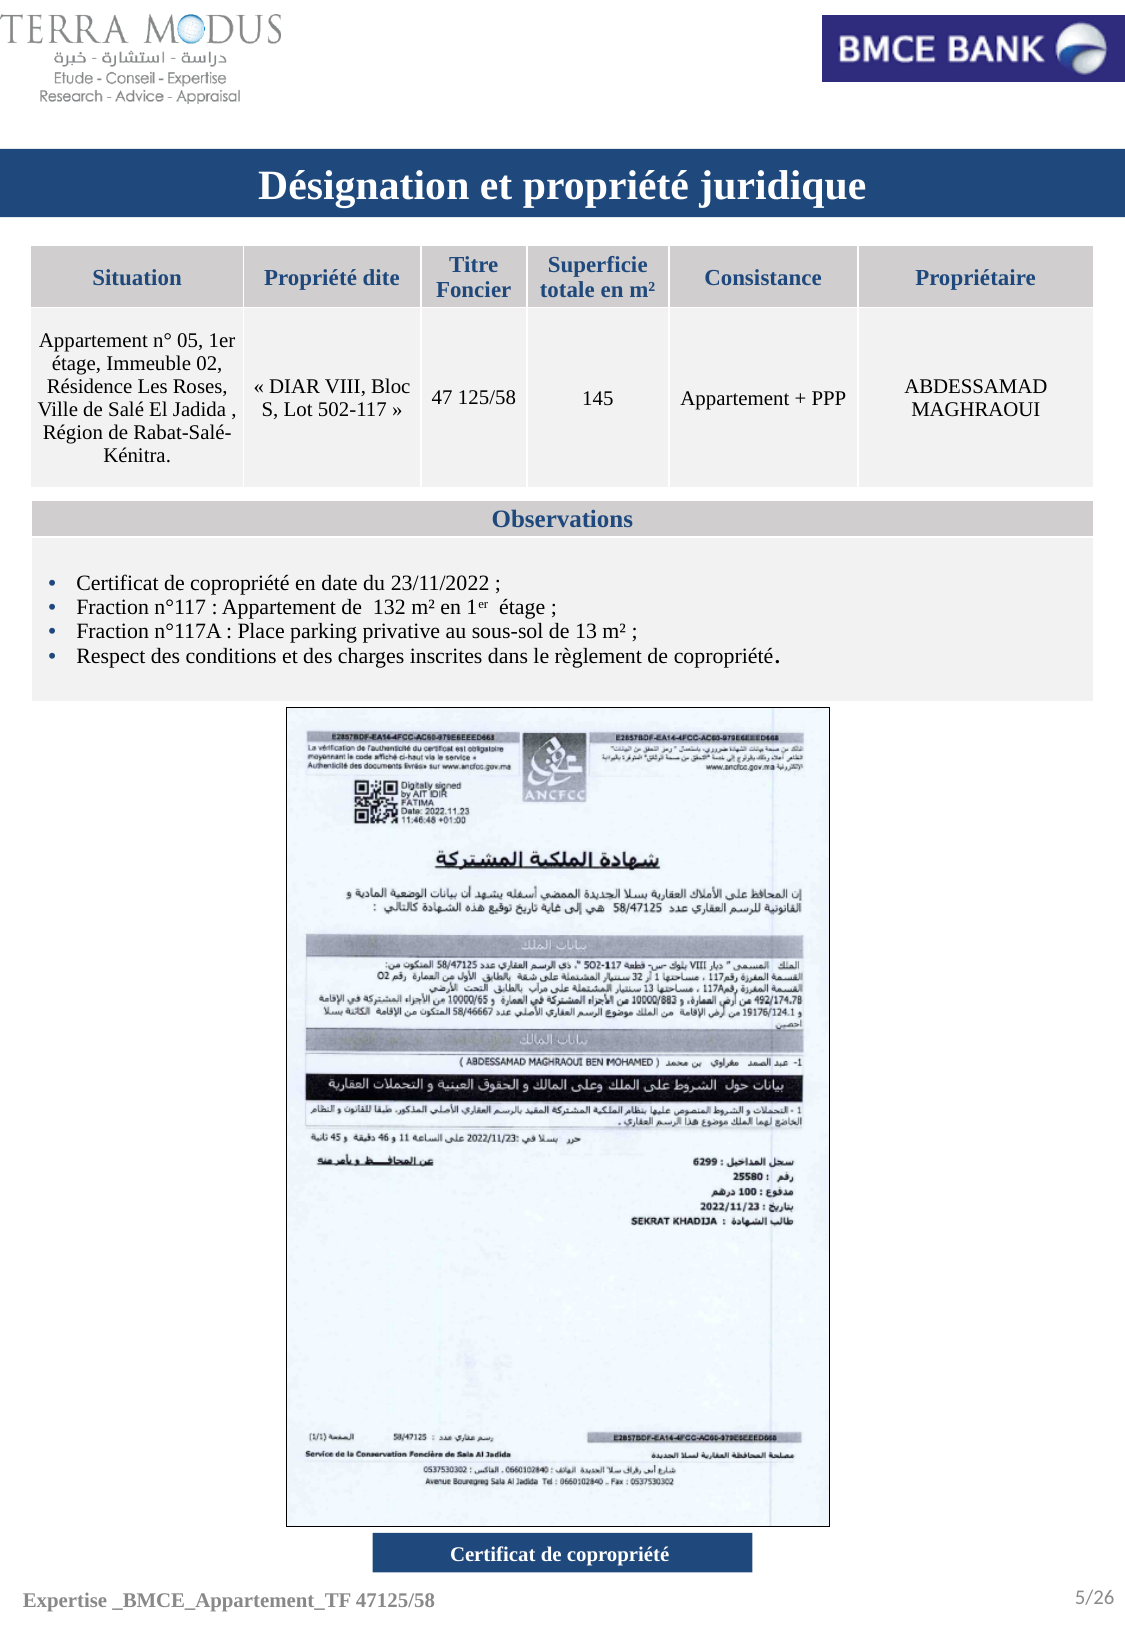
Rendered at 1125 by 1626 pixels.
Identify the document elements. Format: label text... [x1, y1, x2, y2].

table_header Propriétaire [859, 246, 1093, 307]
text_box Expertise _BMCE_Appartement_TF 47125/58 [1, 1573, 496, 1625]
picture [285, 707, 831, 1527]
text_box Certificat de copropriété [372, 1534, 753, 1573]
picture [822, 15, 1125, 82]
slide_number 5/26 [866, 1552, 1125, 1625]
table_header Titre Foncier [422, 246, 526, 307]
picture [0, 2, 281, 104]
table_header Observations [32, 501, 1093, 536]
table_cell Certificat de copropriété en date du 23/11/2022 ; Fraction n°117 : Appartement de 132 m² en 1er étage ; Fraction n°117A : Place parking privative au sous-sol de 13 m² ; Respect des conditions et des charges inscrites dans le règlement de copropriété. [32, 538, 1093, 701]
table_header Consistance [670, 246, 857, 307]
table_cell ABDESSAMAD MAGHRAOUI [859, 308, 1093, 487]
table_header Superficie totale en m² [528, 246, 668, 307]
table_cell « DIAR VIII, Bloc S, Lot 502-117 » [244, 308, 420, 487]
table_header Situation [31, 246, 243, 307]
table_cell Appartement n° 05, 1er étage, Immeuble 02, Résidence Les Roses, Ville de Salé El Jadida , Région de Rabat-Salé-Kénitra. [31, 308, 243, 487]
table_cell Appartement + PPP [670, 308, 857, 487]
text_box Désignation et propriété juridique [0, 148, 1125, 218]
table_cell 47 125/58 [422, 308, 526, 487]
table_header Propriété dite [244, 246, 420, 307]
table_cell 145 [528, 308, 668, 487]
